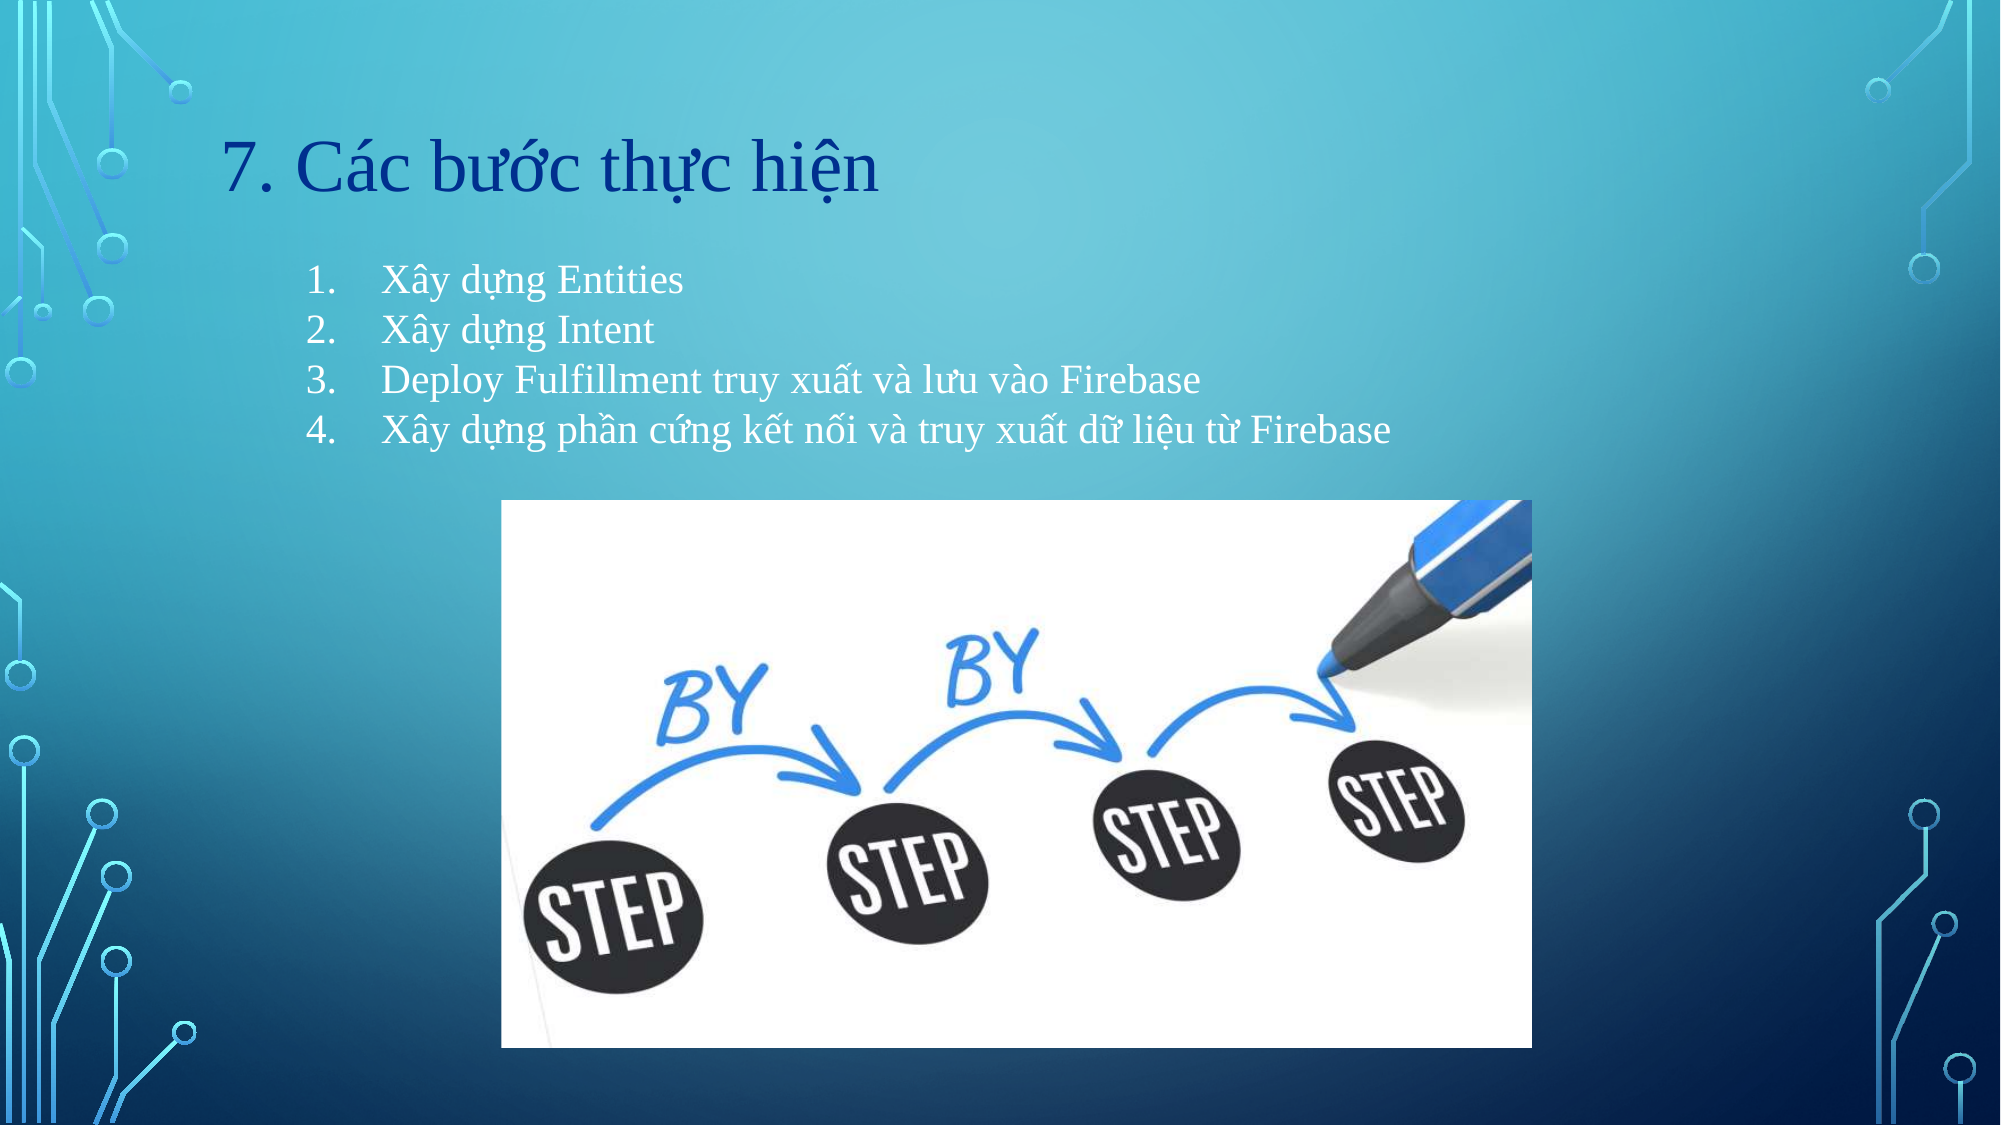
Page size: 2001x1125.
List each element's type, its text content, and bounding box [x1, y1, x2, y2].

text_box Xây dựng Entities Xây dựng Intent Deploy Fulfillment truy xuất và lưu vào Firebase Xây dựng phần cứng kết nối và truy xuất dữ liệu từ Firebase [291, 244, 1408, 460]
text_box 7. Các bước thực hiện [177, 91, 896, 214]
picture [501, 500, 1533, 1048]
